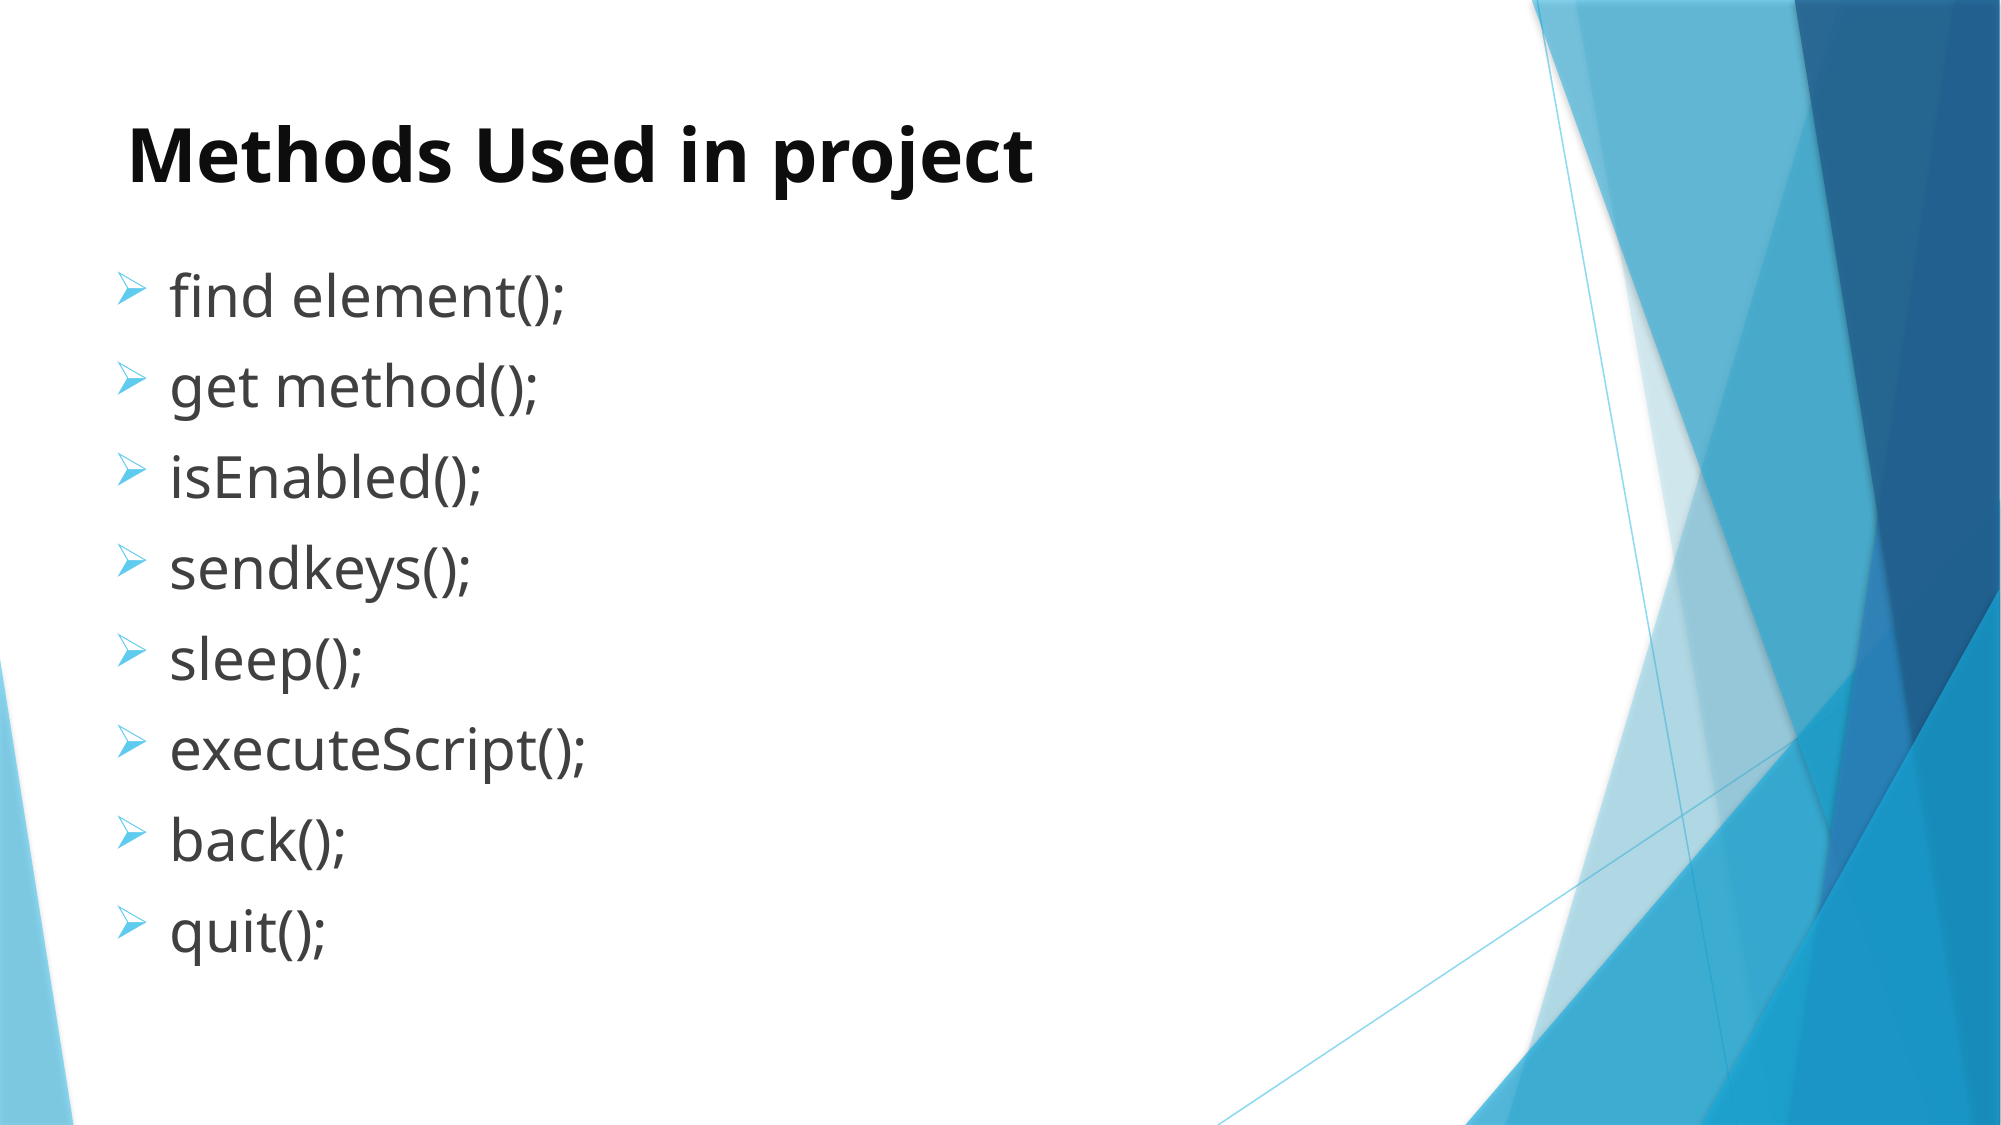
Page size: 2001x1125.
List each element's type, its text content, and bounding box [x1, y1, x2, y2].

title Methods Used in project [111, 99, 1522, 251]
list find element(); get method(); isEnabled(); sendkeys(); sleep(); executeScript(); back(); quit(); [98, 251, 1581, 1025]
